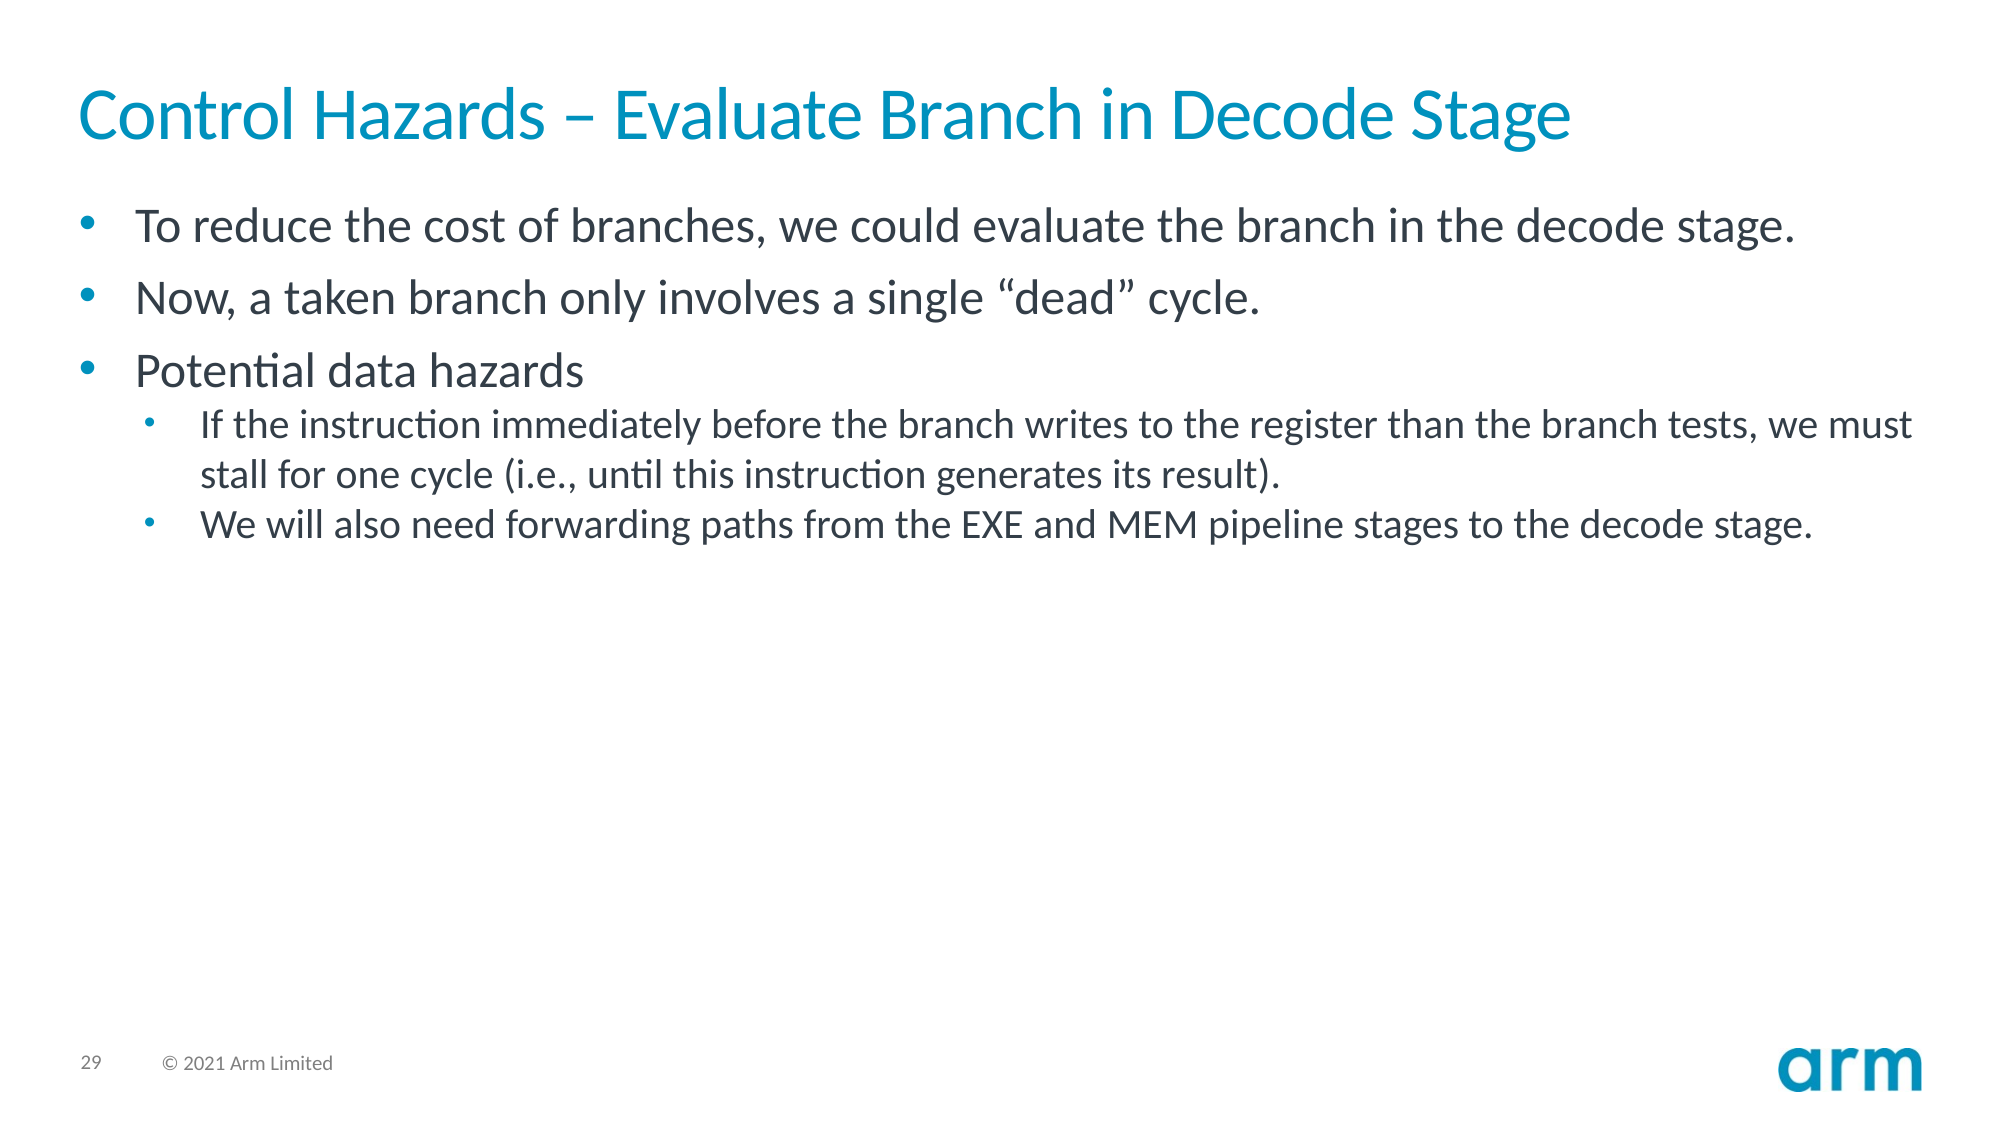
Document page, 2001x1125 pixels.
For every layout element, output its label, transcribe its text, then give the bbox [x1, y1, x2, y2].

picture [1788, 1056, 1812, 1083]
title Control Hazards – Evaluate Branch in Decode Stage [78, 78, 1922, 186]
picture [1778, 1072, 1794, 1092]
list To reduce the cost of branches, we could evaluate the branch in the decode stage. Now, a taken branch only involves a single “dead” cycle. Potential data hazards If the instruction immediately before the branch writes to the register than the branch tests, we must stall for one cycle (i.e., until this instruction generates its result). We will also need forwarding paths from the EXE and MEM pipeline stages to the decode stage. [78, 192, 1922, 1004]
picture [1911, 1048, 1922, 1062]
picture [1778, 1048, 1794, 1067]
picture [1889, 1048, 1903, 1053]
picture [1803, 1048, 1922, 1092]
